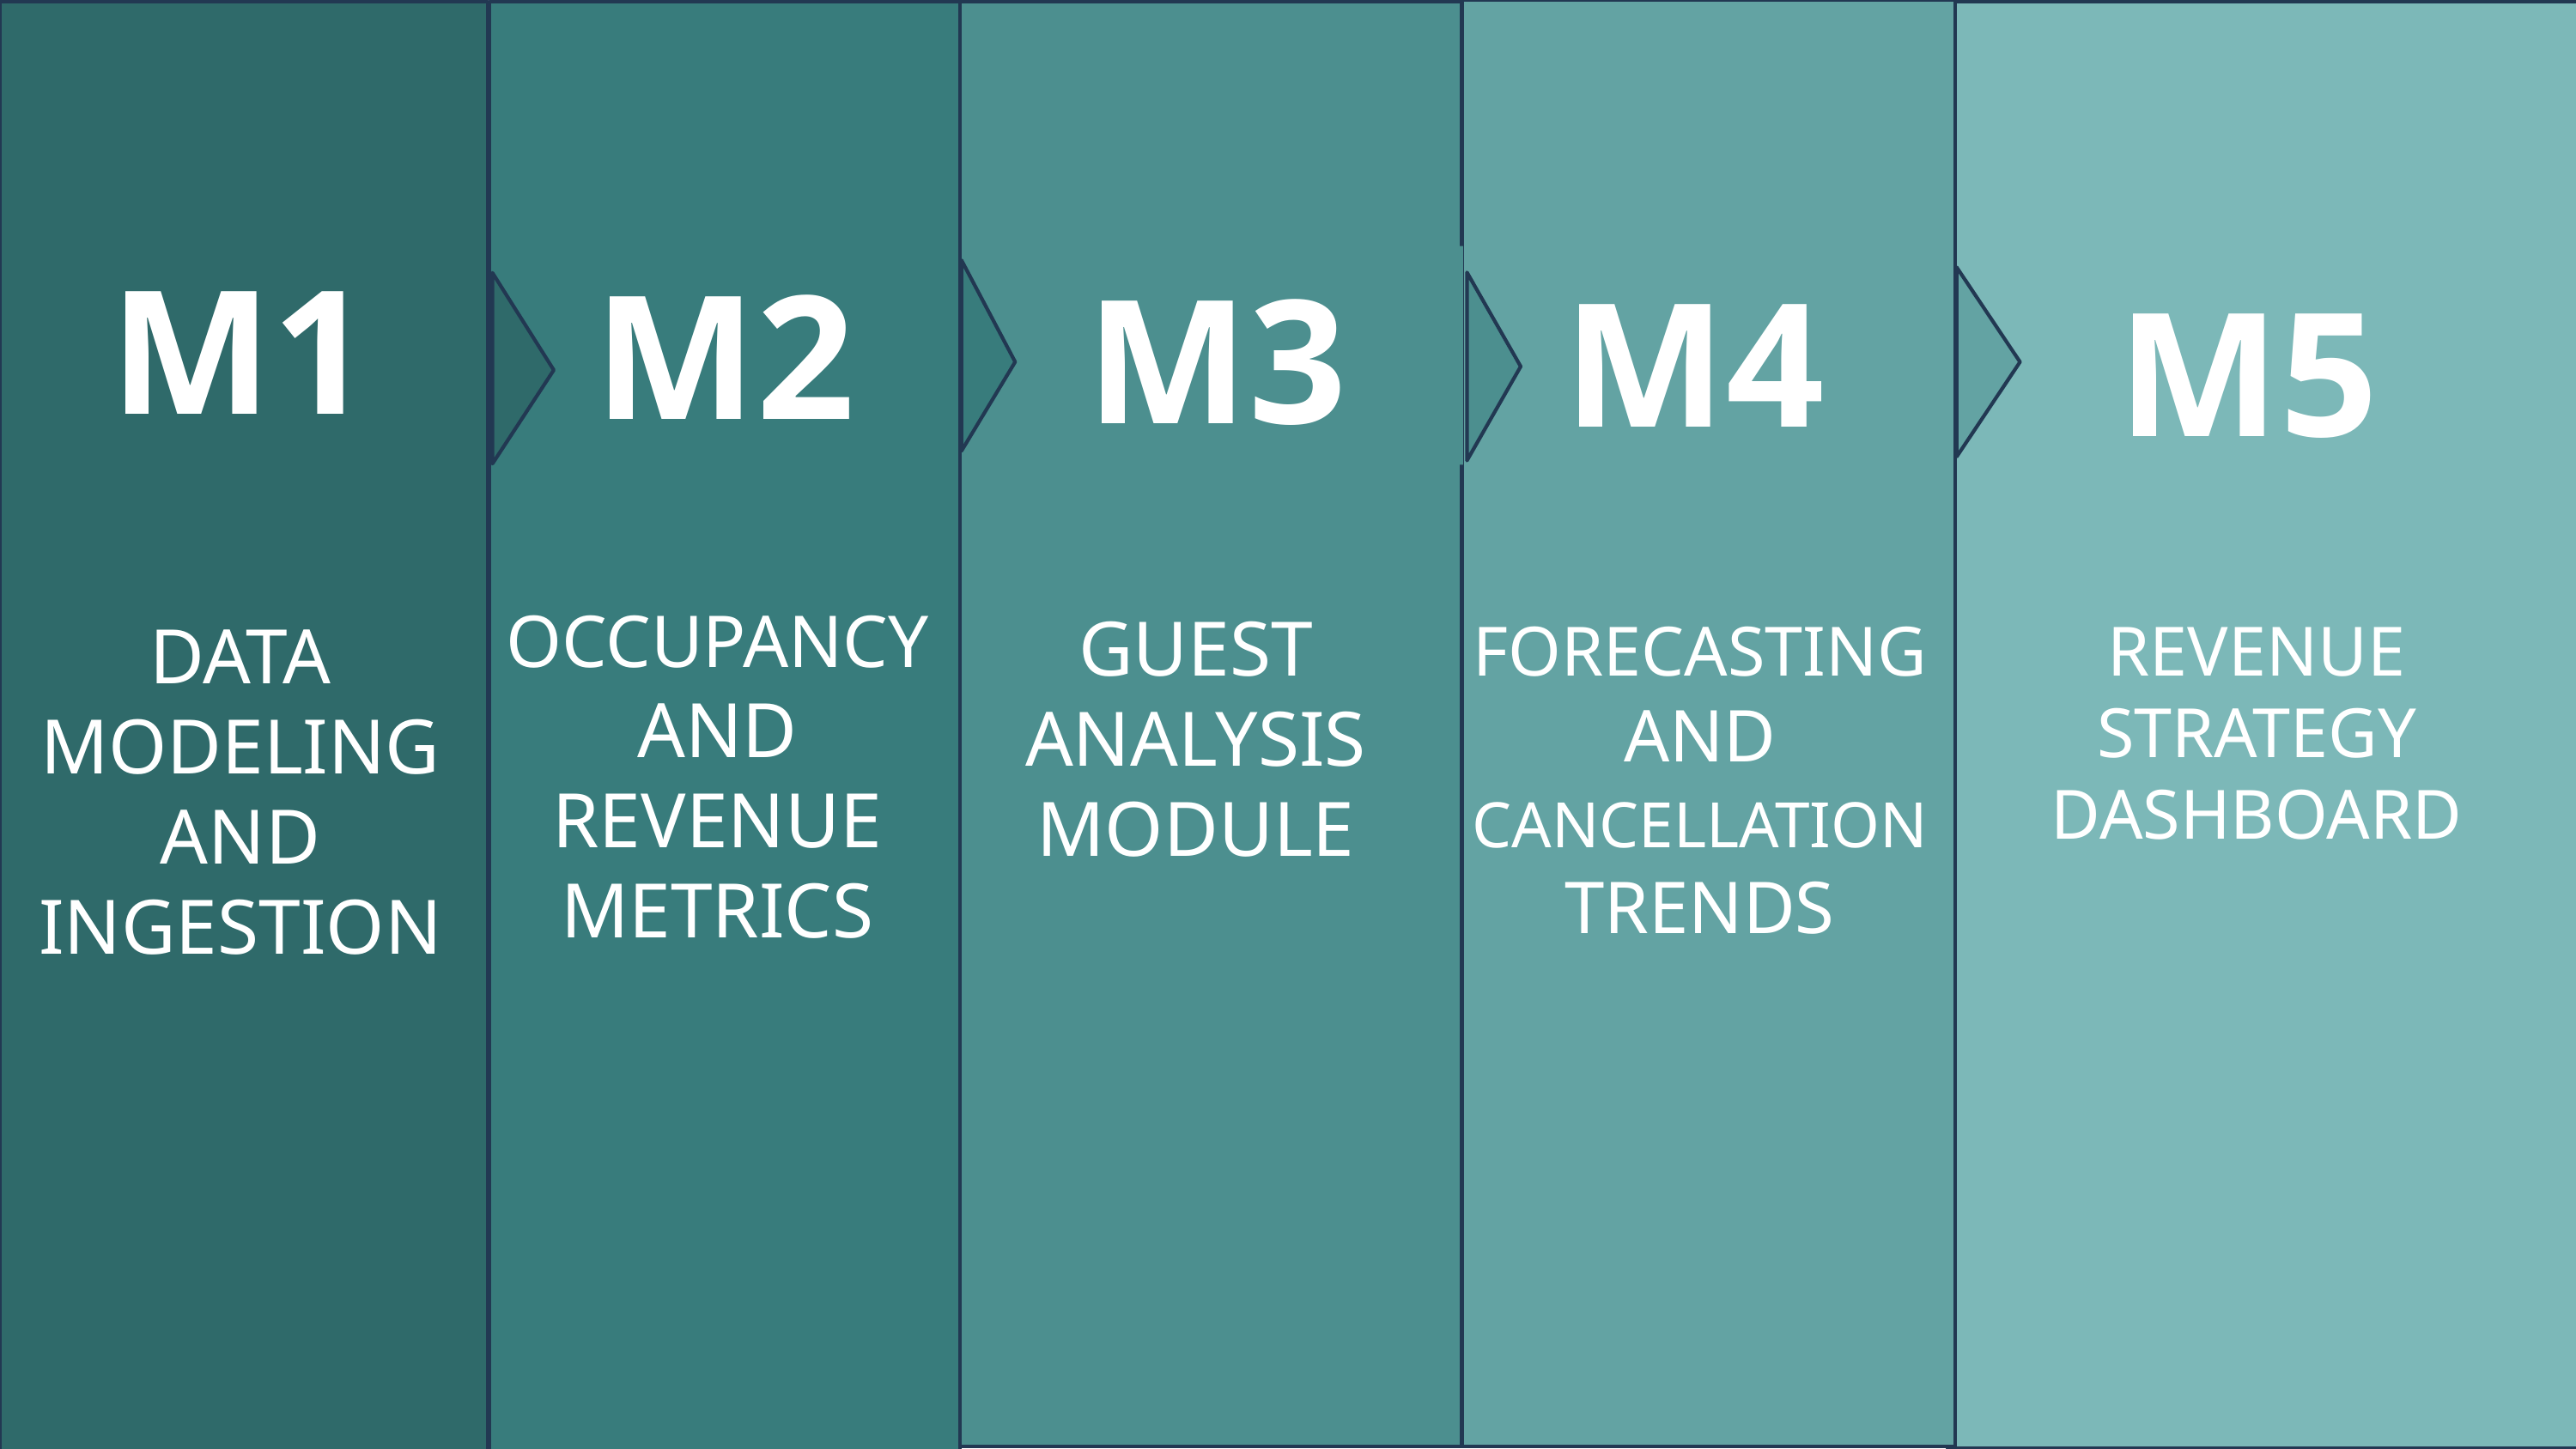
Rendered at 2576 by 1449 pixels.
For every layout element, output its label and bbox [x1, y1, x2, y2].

text_box [1016, 1, 1522, 1447]
text_box [1523, 0, 2020, 1447]
text_box [0, 1, 555, 1449]
text_box [555, 1, 1016, 1449]
text_box [2023, 1, 2576, 1449]
